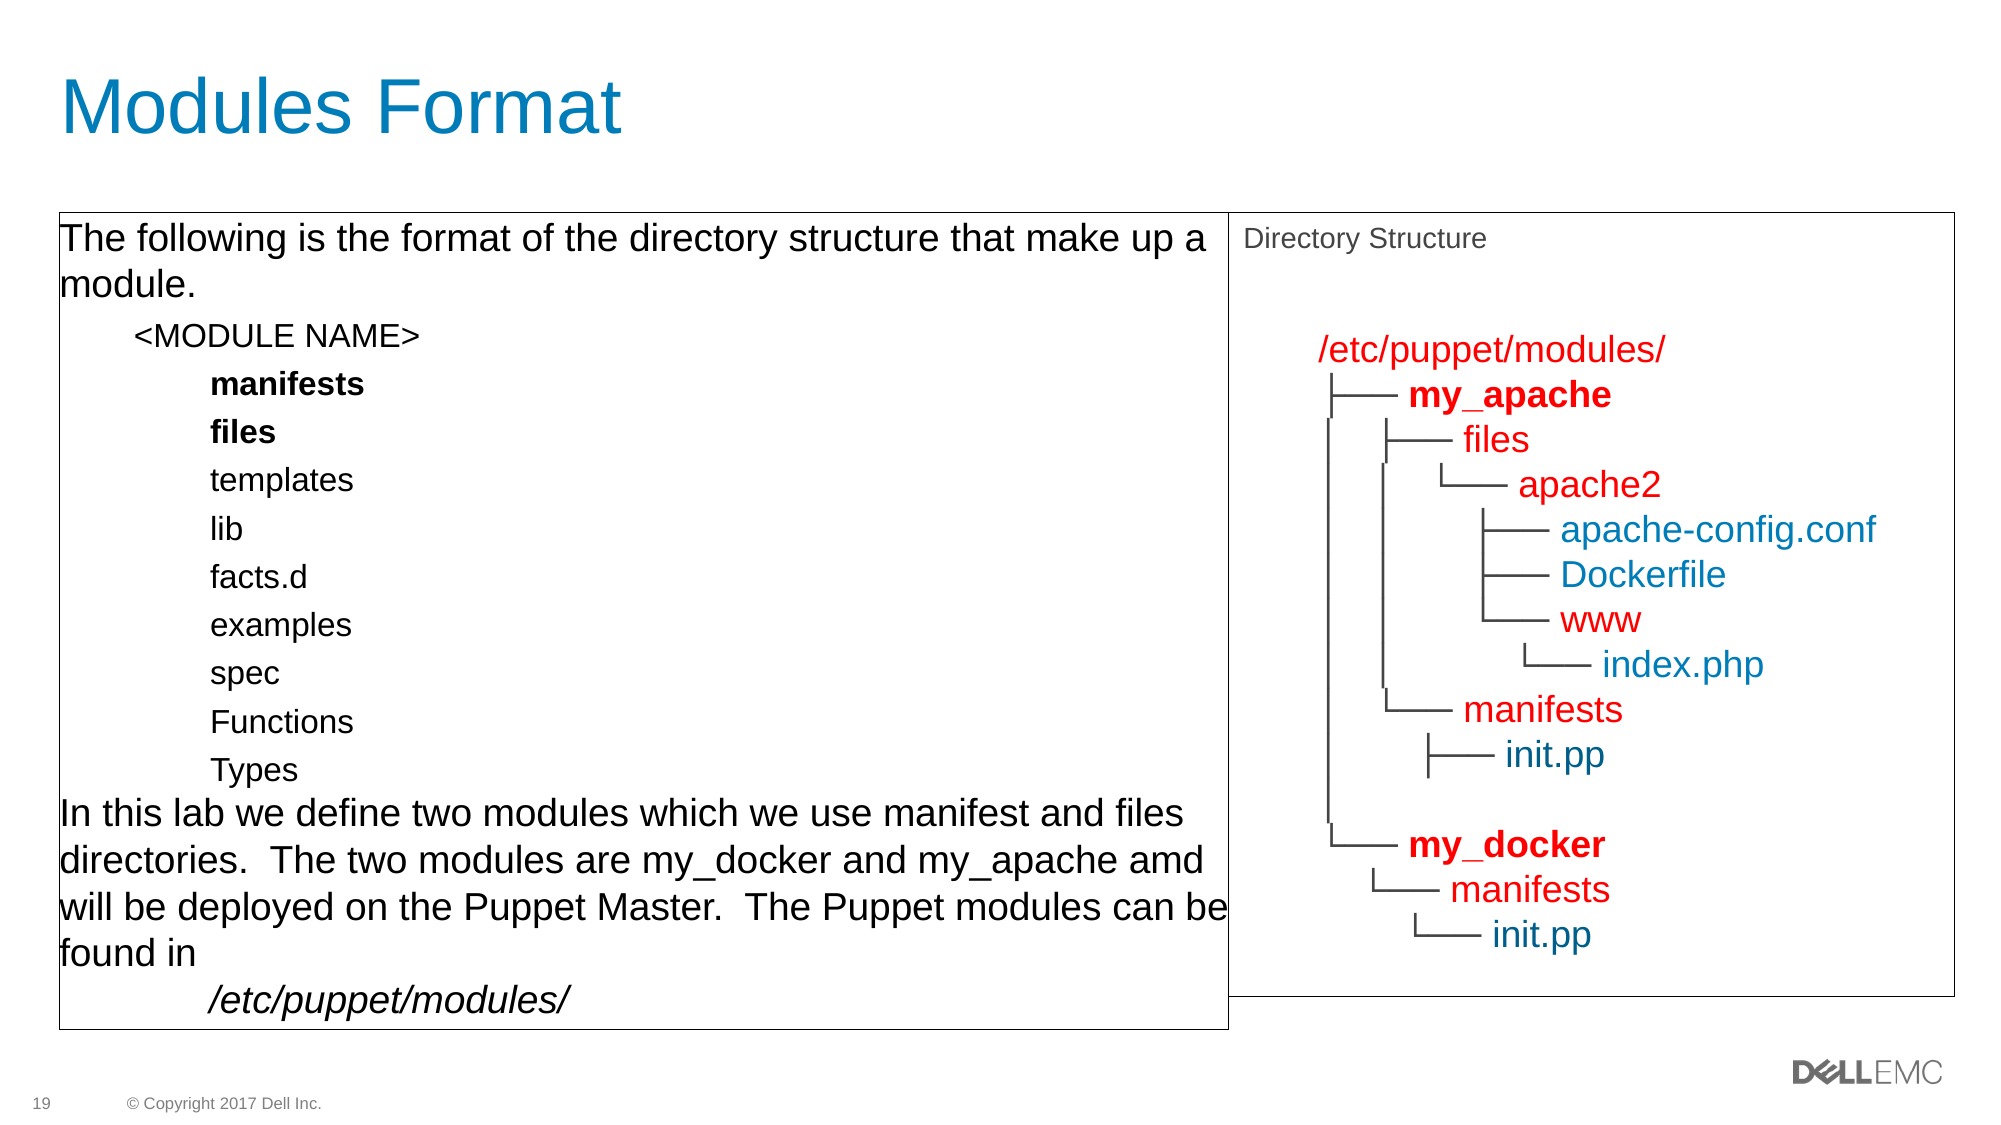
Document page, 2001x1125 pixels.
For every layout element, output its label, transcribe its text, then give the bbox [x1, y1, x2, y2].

list The following is the format of the directory structure that make up a module. <MODULE NAME> manifests files templates lib facts.d examples spec Functions Types In this lab we define two modules which we use manifest and files directories. The two modules are my_docker and my_apache amd will be deployed on the Puppet Master. The Puppet modules can be found in /etc/puppet/modules/ [59, 212, 1229, 1030]
picture [1793, 1058, 1942, 1085]
title Modules Format [60, 59, 1800, 200]
text_box Directory Structure /etc/puppet/modules/ ├── my_apache │ ├── files │ │ └── apache2 │ │ ├── apache-config.conf │ │ ├── Dockerfile │ │ └── www │ │ └── index.php │ └── manifests │ ├── init.pp │ └── my_docker └── manifests └── init.pp [1228, 212, 1955, 997]
